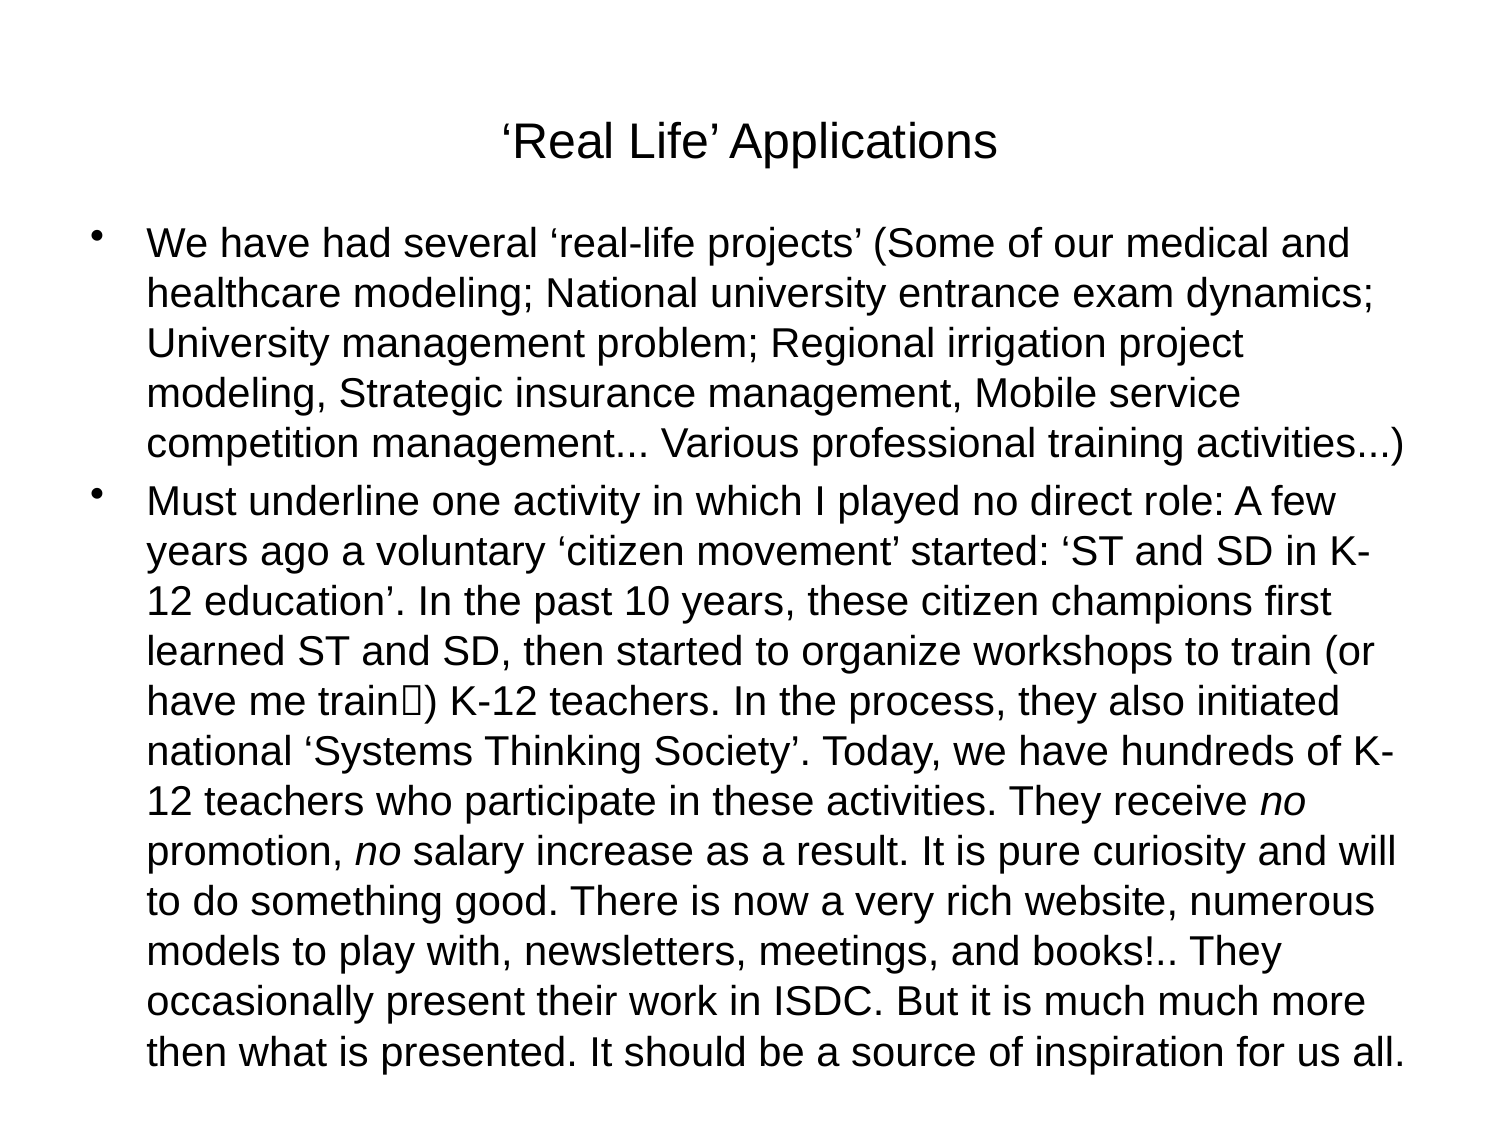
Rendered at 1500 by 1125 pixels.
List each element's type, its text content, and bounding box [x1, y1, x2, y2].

list We have had several ‘real-life projects’ (Some of our medical and healthcare modeling; National university entrance exam dynamics; University management problem; Regional irrigation project modeling, Strategic insurance management, Mobile service competition management... Various professional training activities...) Must underline one activity in which I played no direct role: A few years ago a voluntary ‘citizen movement’ started: ‘ST and SD in K-12 education’. In the past 10 years, these citizen champions first learned ST and SD, then started to organize workshops to train (or have me train) K-12 teachers. In the process, they also initiated national ‘Systems Thinking Society’. Today, we have hundreds of K-12 teachers who participate in these activities. They receive no promotion, no salary increase as a result. It is pure curiosity and will to do something good. There is now a very rich website, numerous models to play with, newsletters, meetings, and books!.. They occasionally present their work in ISDC. But it is much much more then what is presented. It should be a source of inspiration for us all. [75, 208, 1425, 1005]
title ‘Real Life’ Applications [75, 45, 1425, 208]
